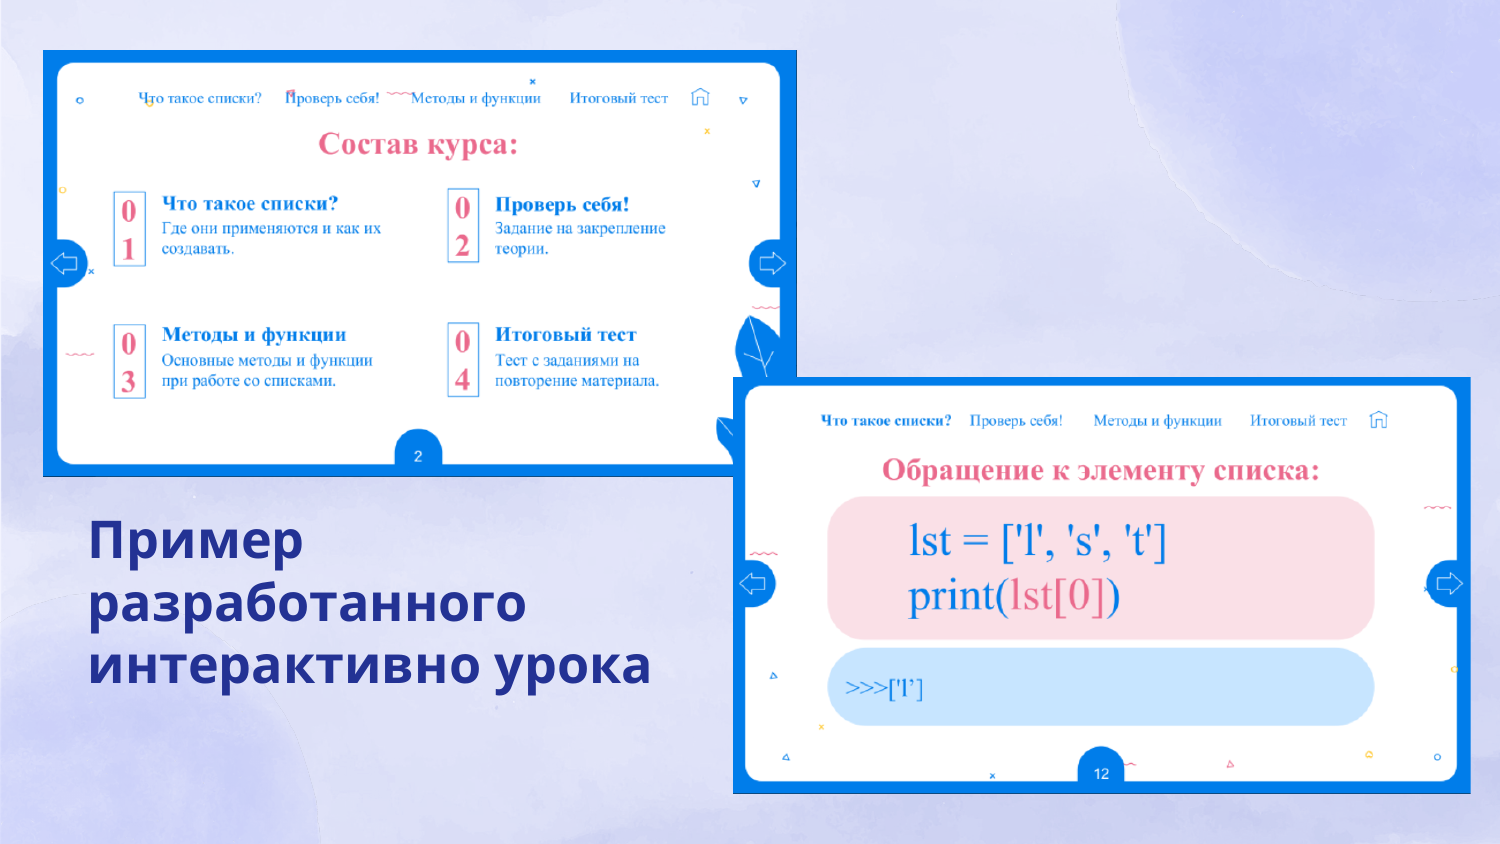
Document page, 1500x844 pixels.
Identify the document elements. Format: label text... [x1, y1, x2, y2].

title Пример разработанного интерактивно урока [72, 615, 727, 710]
picture [43, 50, 1471, 794]
